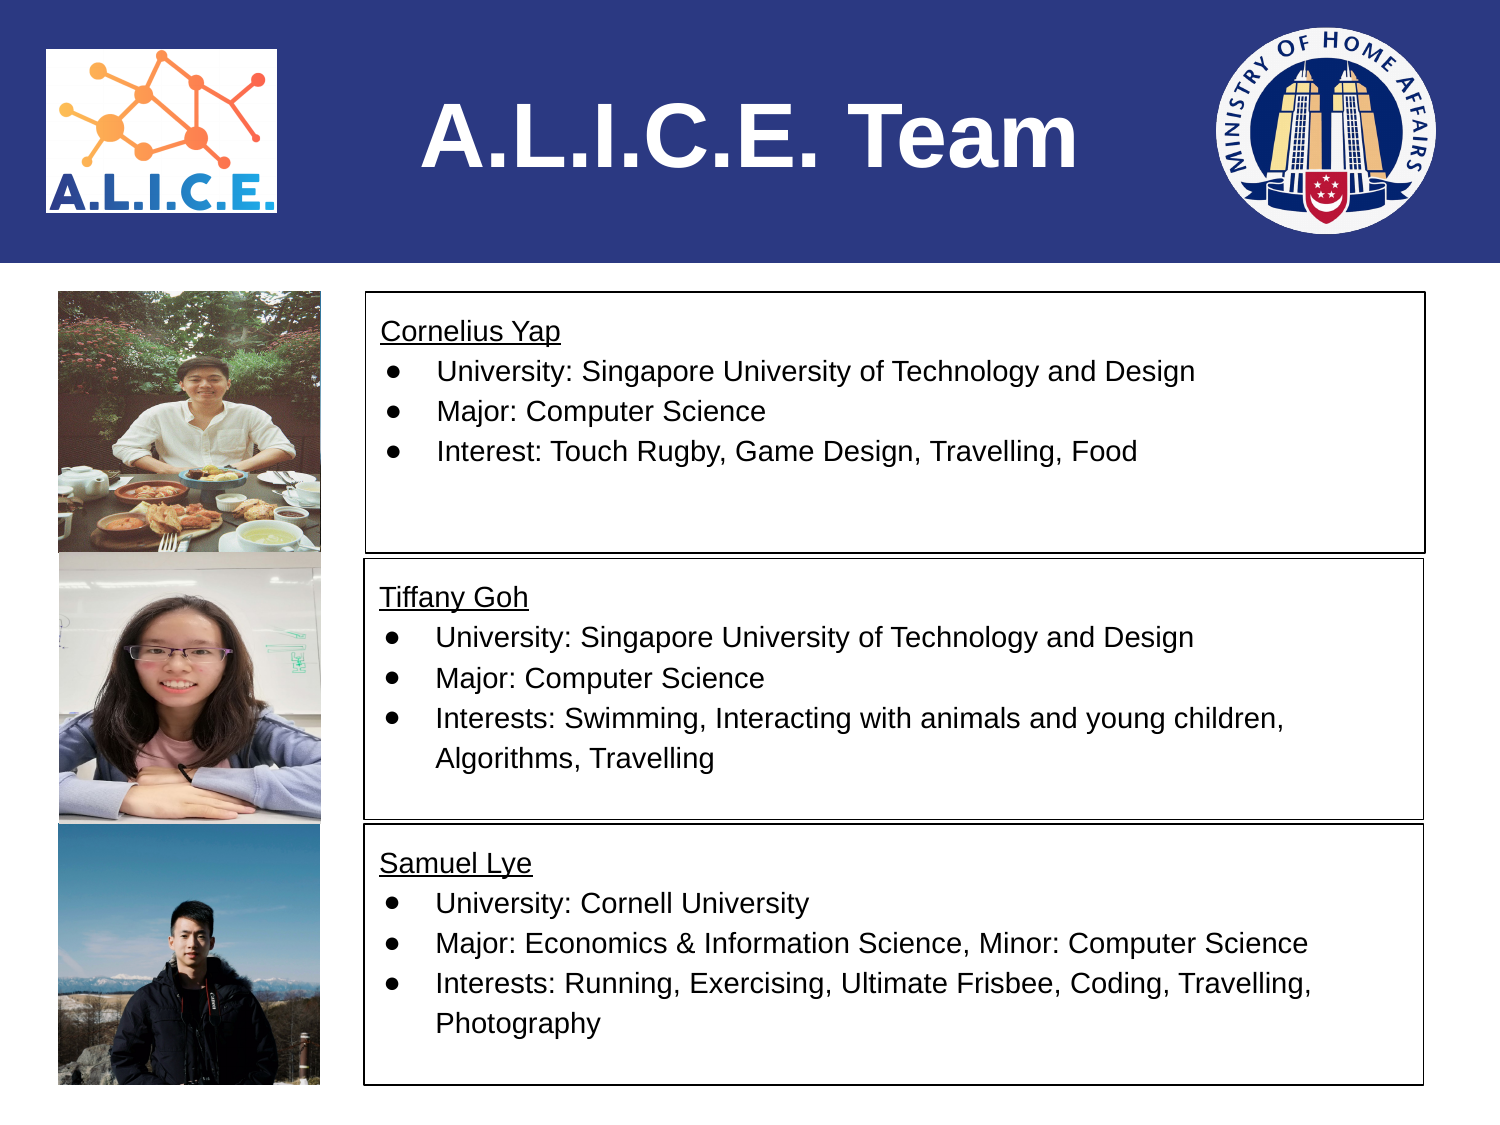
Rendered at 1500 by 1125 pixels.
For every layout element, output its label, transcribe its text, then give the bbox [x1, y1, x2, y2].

text_box Tiffany Goh University: Singapore University of Technology and Design Major: Computer Science Interests: Swimming, Interacting with animals and young children, Algorithms, Travelling [364, 558, 1424, 820]
picture [0, 0, 1500, 263]
text_box Samuel Lye University: Cornell University Major: Economics & Information Science, Minor: Computer Science Interests: Running, Exercising, Ultimate Frisbee, Coding, Travelling, Photography [364, 823, 1424, 1086]
text_box Cornelius Yap University: Singapore University of Technology and Design Major: Computer Science Interest: Touch Rugby, Game Design, Travelling, Food [365, 292, 1425, 554]
title A.L.I.C.E. Team [309, 37, 1191, 225]
picture [58, 291, 322, 1086]
